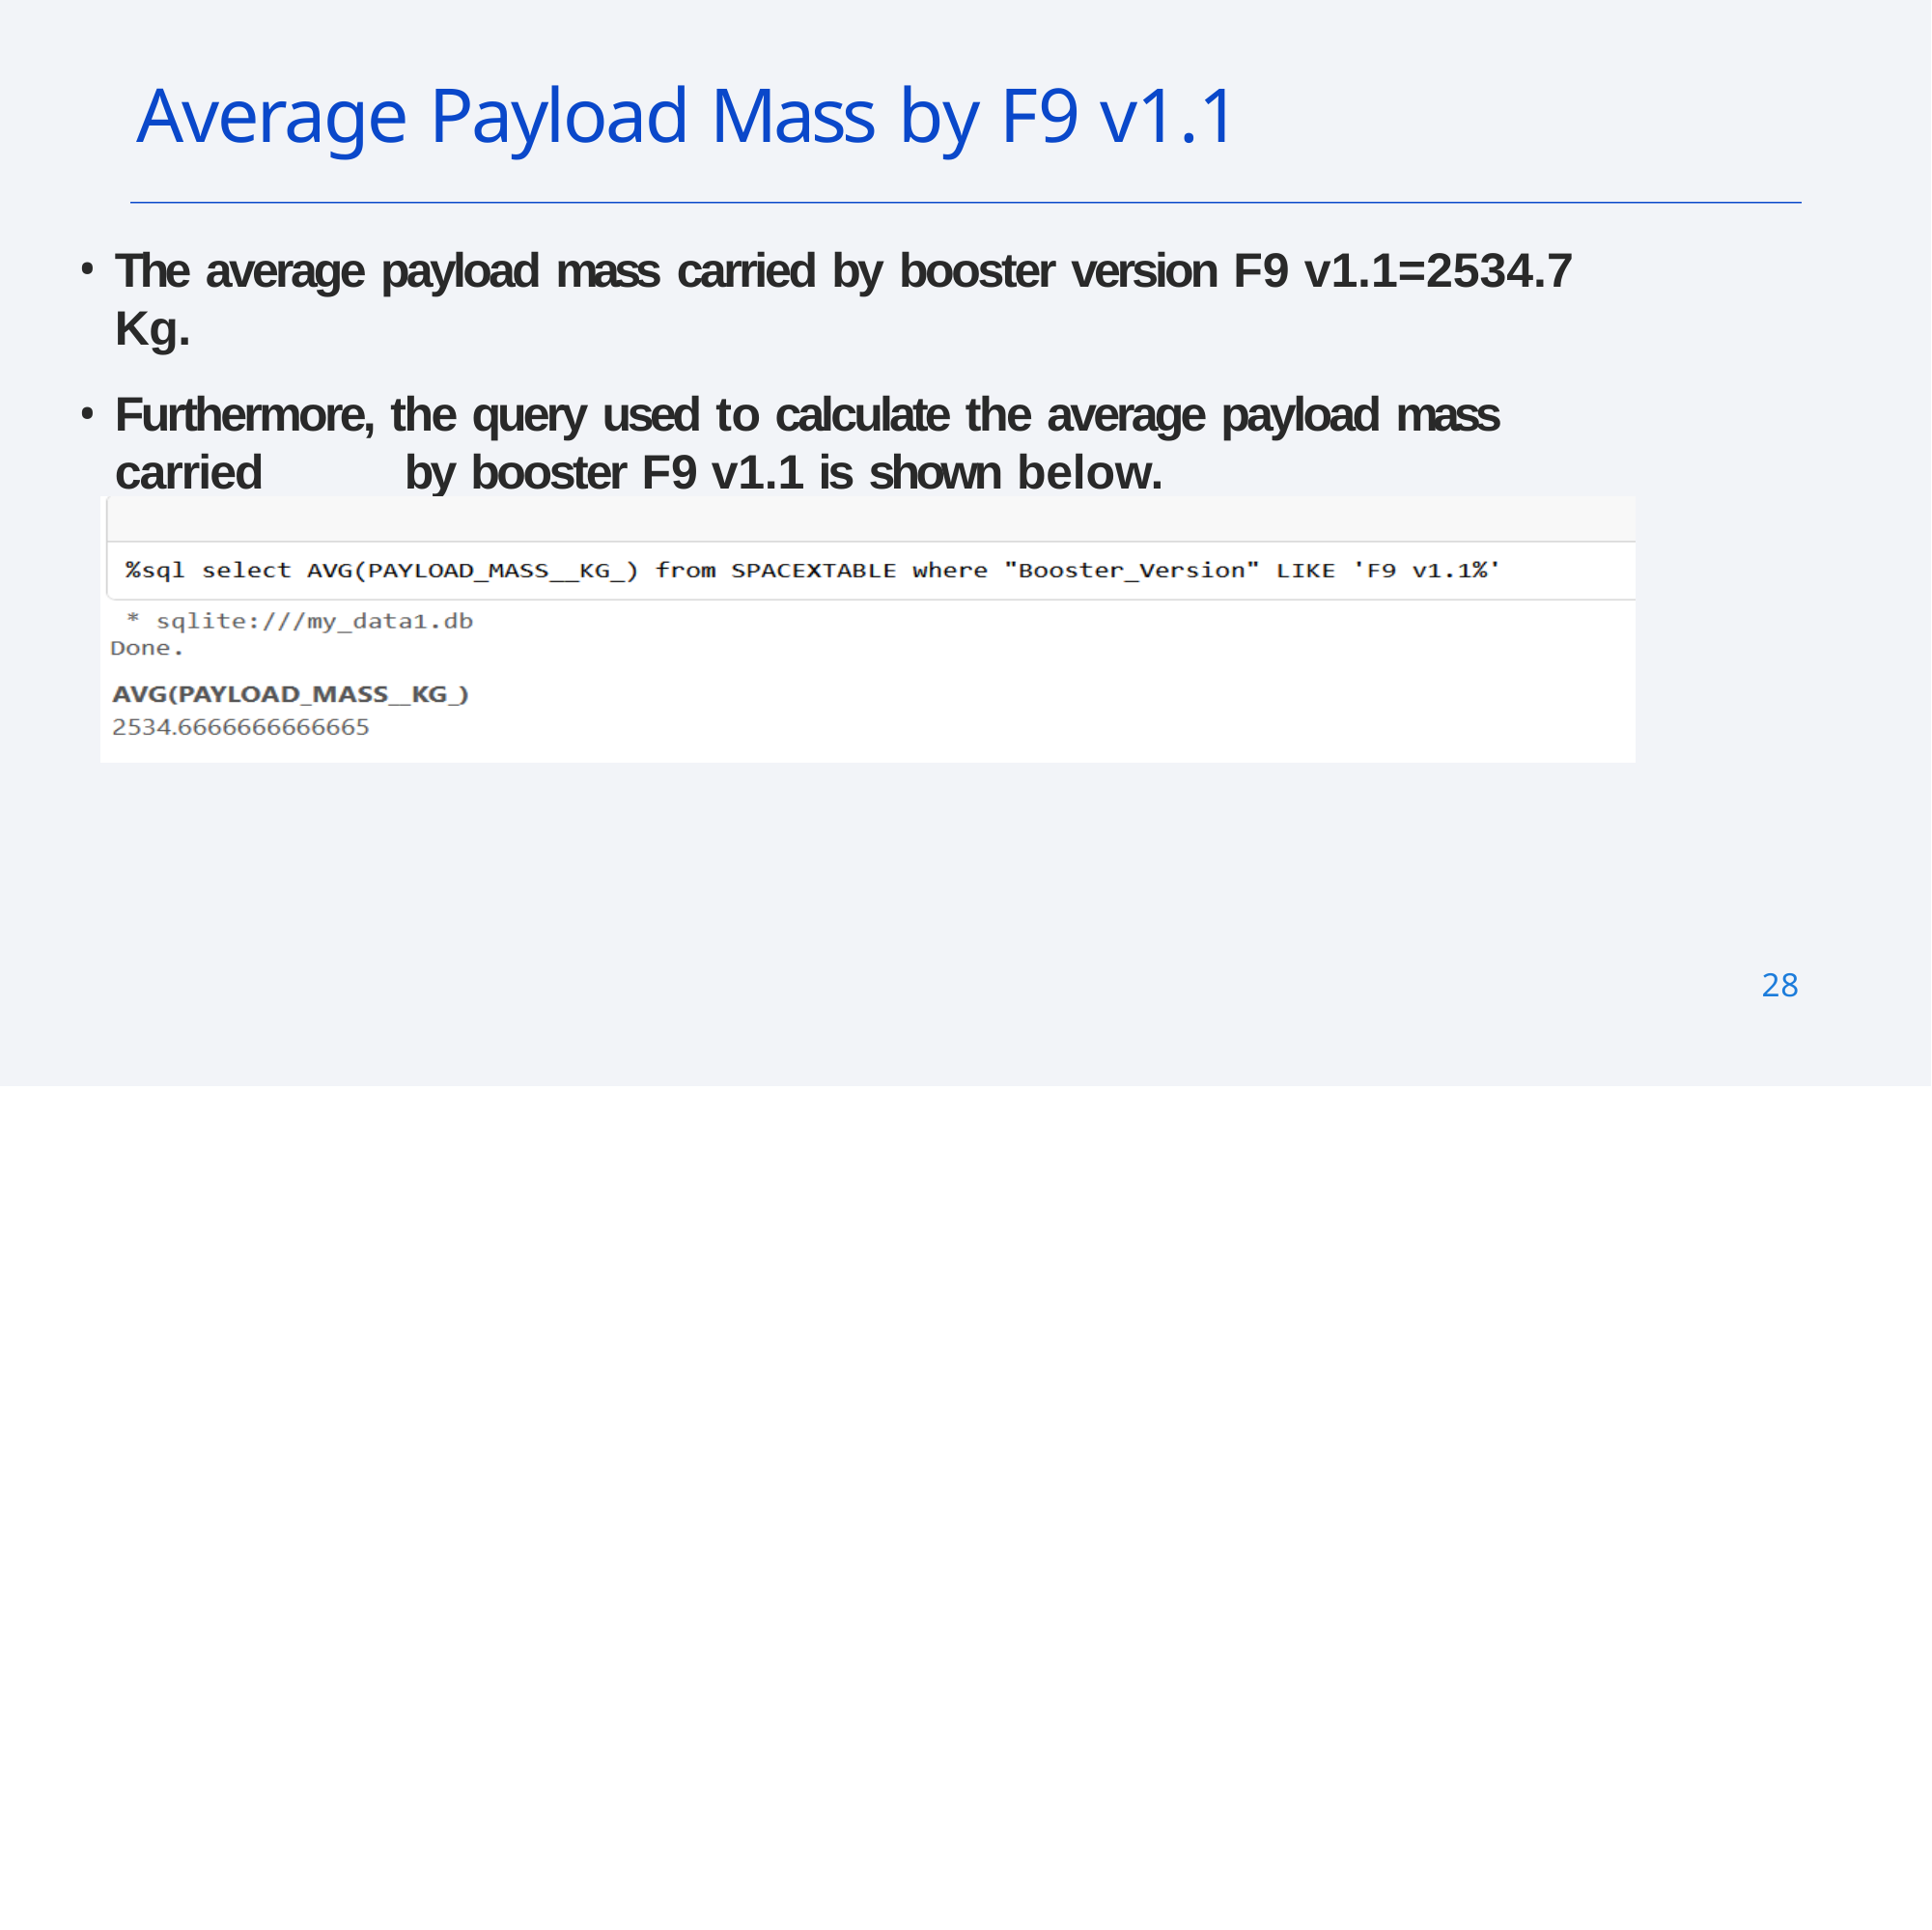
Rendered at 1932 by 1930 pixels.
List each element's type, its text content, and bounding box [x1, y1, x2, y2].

text_box The average payload mass carried by booster version F9 v1.1=2534.7 Kg. Furthermore, the query used to calculate the average payload mass carried by booster F9 v1.1 is shown below. [76, 209, 1635, 499]
title Average Payload Mass by F9 v1.1 [134, 66, 1304, 391]
slide_number 28 [1755, 966, 1808, 1930]
picture [0, 0, 1931, 1086]
